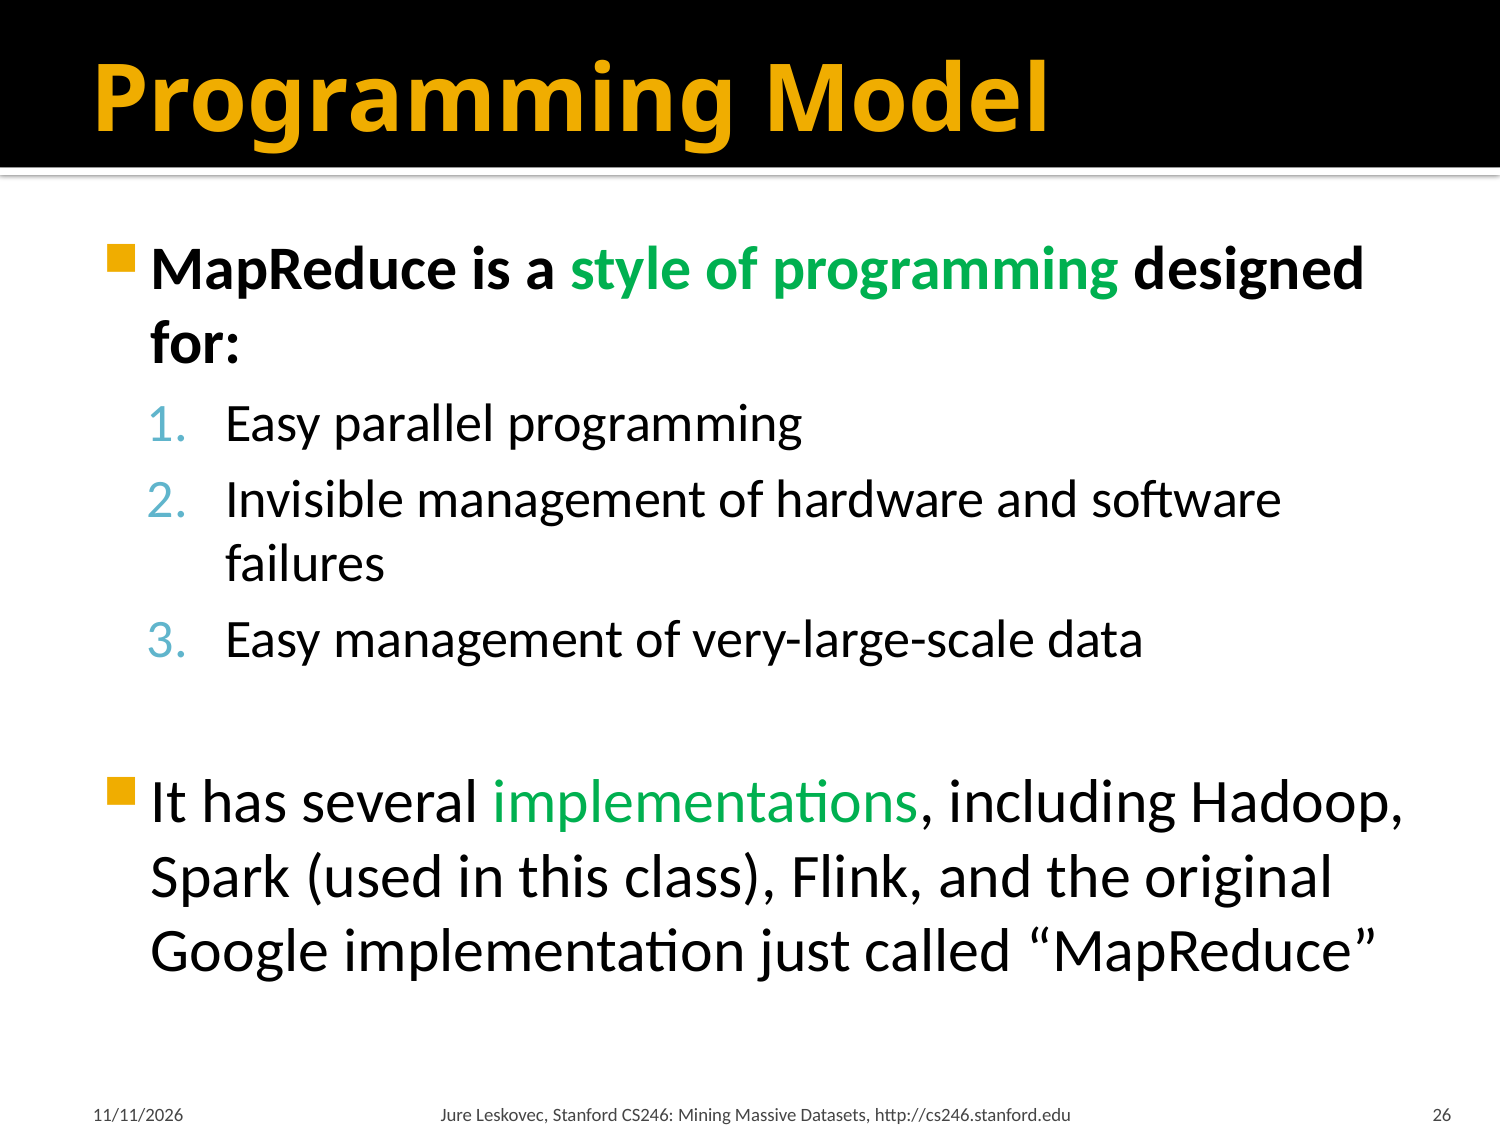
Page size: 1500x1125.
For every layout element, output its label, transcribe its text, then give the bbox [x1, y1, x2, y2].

footer Jure Leskovec, Stanford CS246: Mining Massive Datasets, http://cs246.stanford.edu [433, 1080, 1337, 1125]
slide_number 26 [1345, 1080, 1467, 1125]
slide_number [75, 1080, 425, 1125]
title Programming Model [75, 12, 1425, 175]
list MapReduce is a style of programming designed for: Easy parallel programming Invisible management of hardware and software failures Easy management of very-large-scale data It has several implementations, including Hadoop, Spark (used in this class), Flink, and the original Google implementation just called “MapReduce” [75, 212, 1425, 1075]
